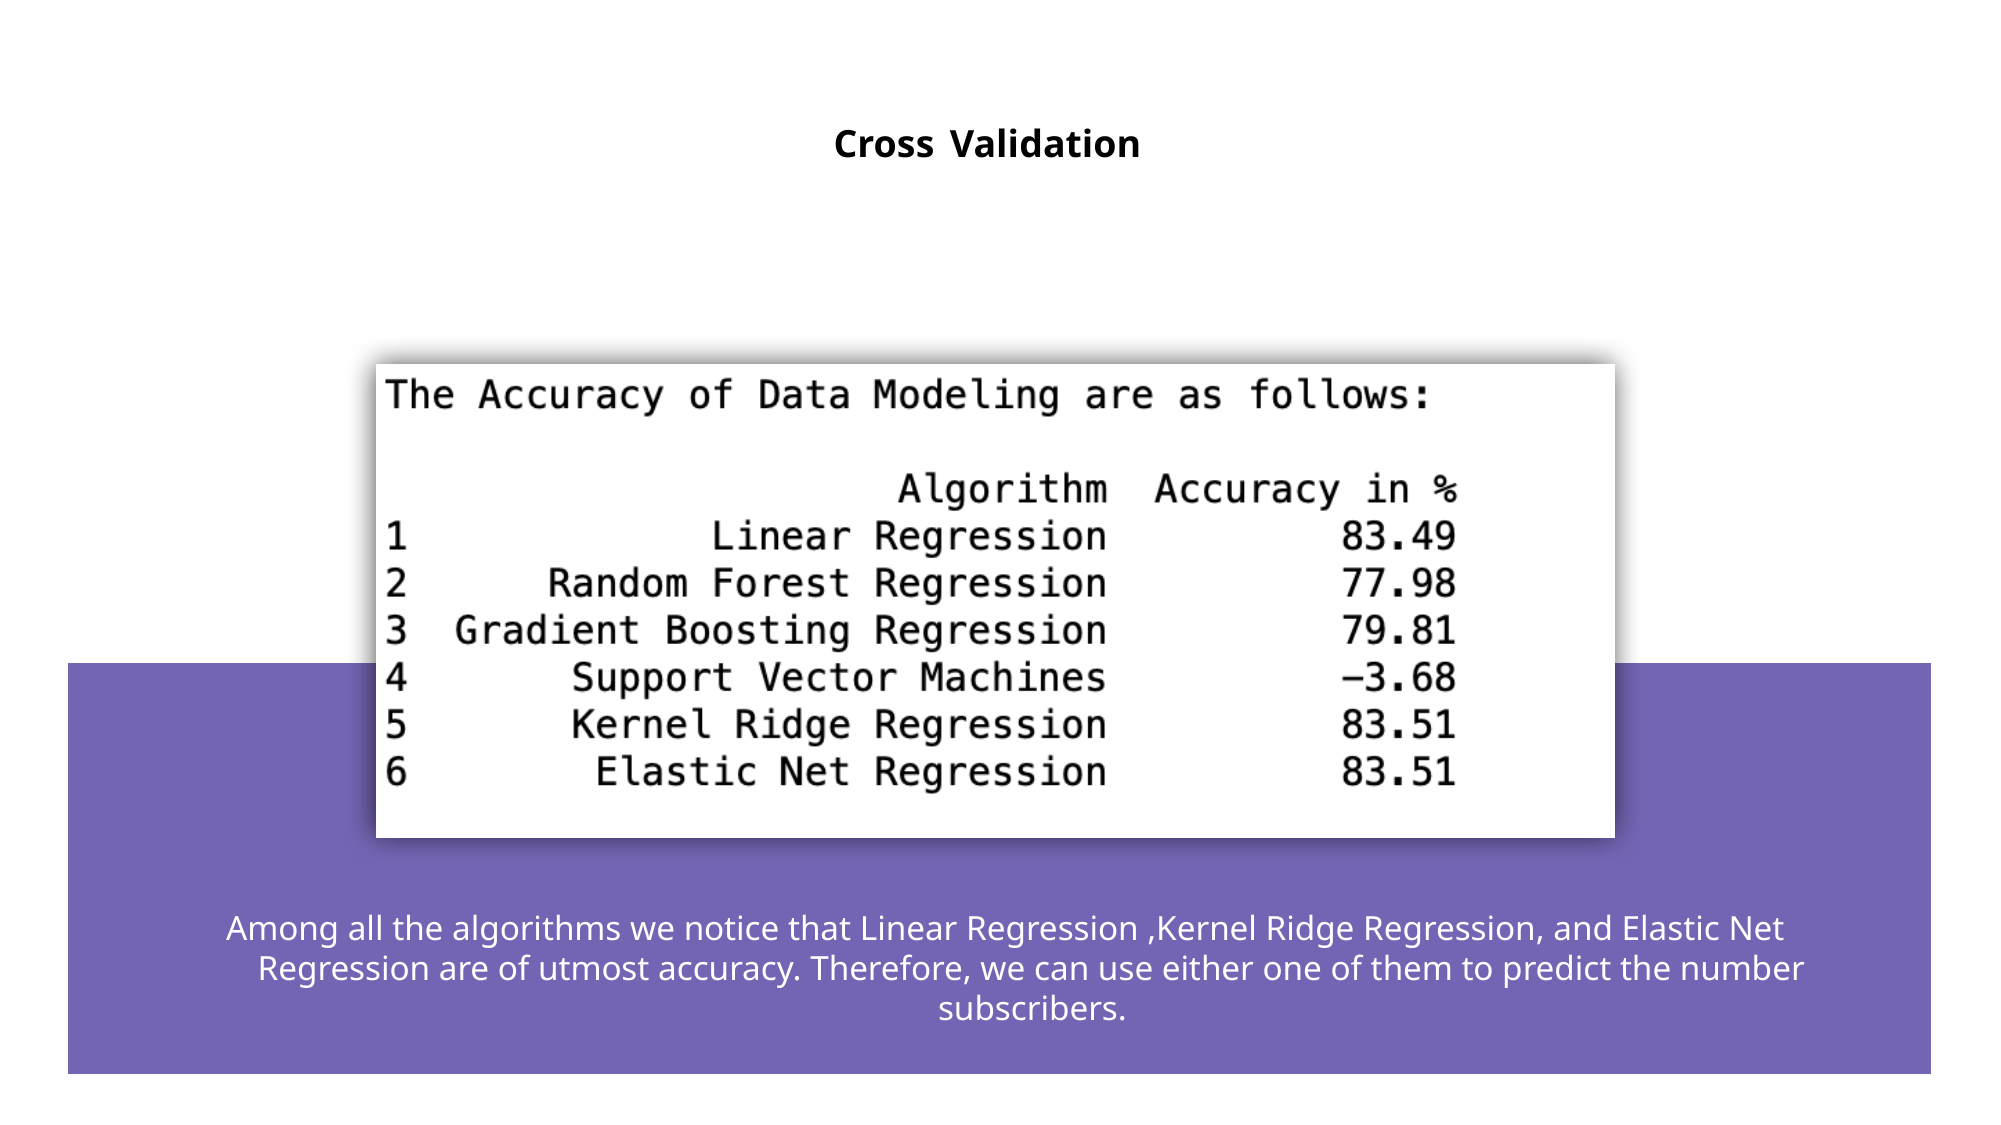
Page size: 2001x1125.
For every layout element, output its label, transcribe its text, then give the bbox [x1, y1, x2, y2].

subtitle Among all the algorithms we notice that Linear Regression ,Kernel Ridge Regression, and Elastic Net Regression are of utmost accuracy. Therefore, we can use either one of them to predict the number subscribers. [132, 892, 1859, 1008]
text_box Cross Validation [296, 84, 1694, 210]
picture [375, 364, 1615, 838]
